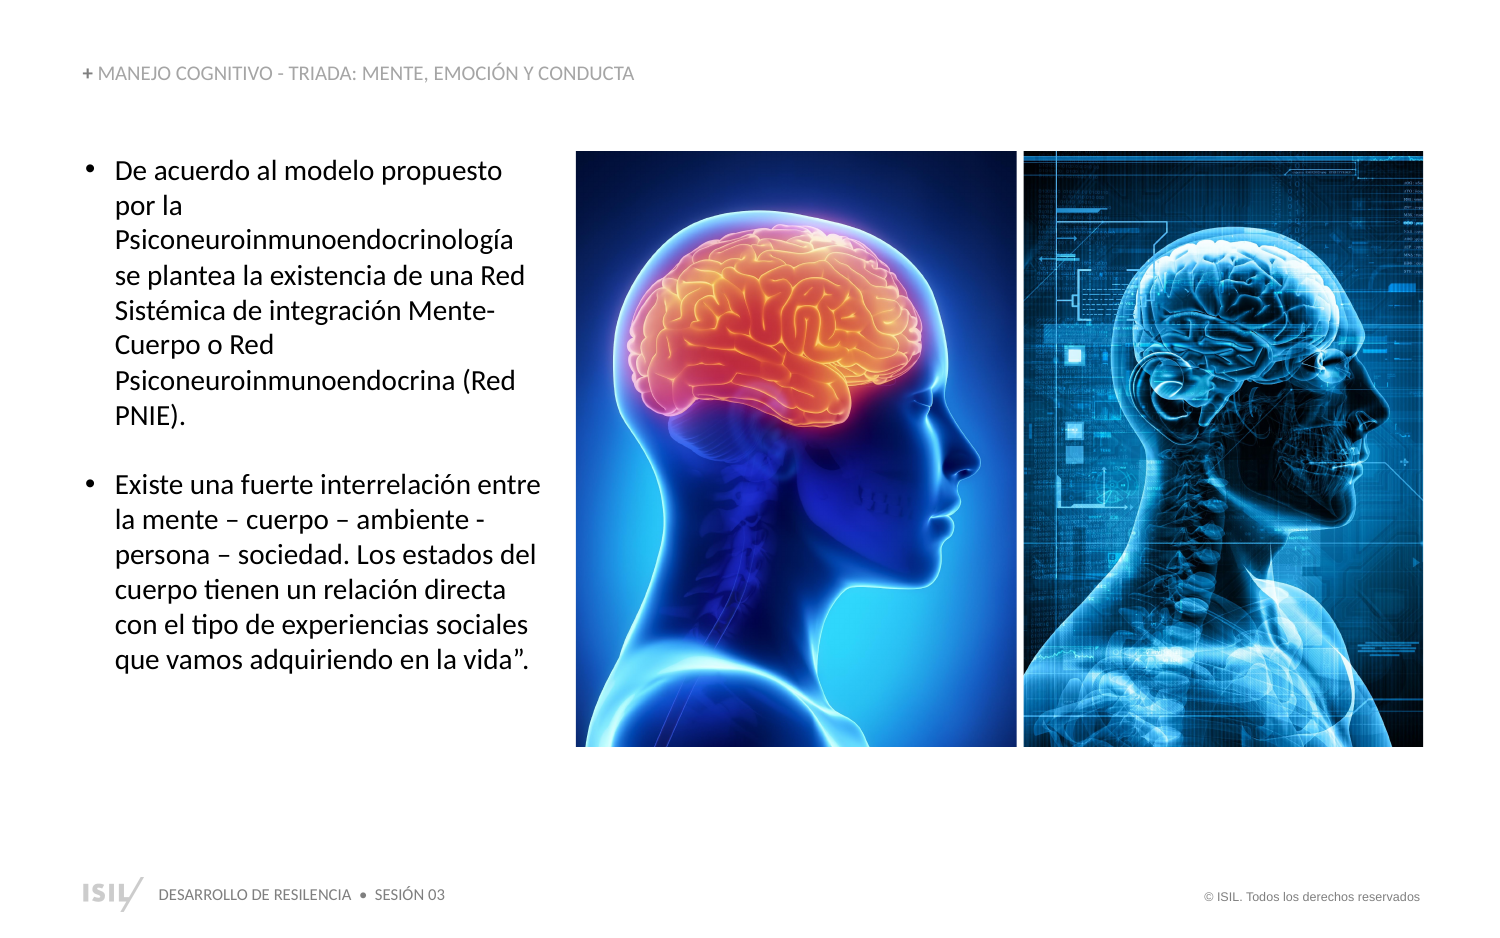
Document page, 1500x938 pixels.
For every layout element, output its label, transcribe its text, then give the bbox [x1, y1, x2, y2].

text_box De acuerdo al modelo propuesto por la Psiconeuroinmunoendocrinología se plantea la existencia de una Red Sistémica de integración Mente-Cuerpo o Red Psiconeuroinmunoendocrina (Red PNIE). Existe una fuerte interrelación entre la mente – cuerpo – ambiente - persona – sociedad. Los estados del cuerpo tienen un relación directa con el tipo de experiencias sociales que vamos adquiriendo en la vida”. [85, 151, 547, 676]
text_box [575, 150, 1424, 747]
text_box + MANEJO COGNITIVO - TRIADA: MENTE, EMOCIÓN Y CONDUCTA [82, 61, 769, 85]
